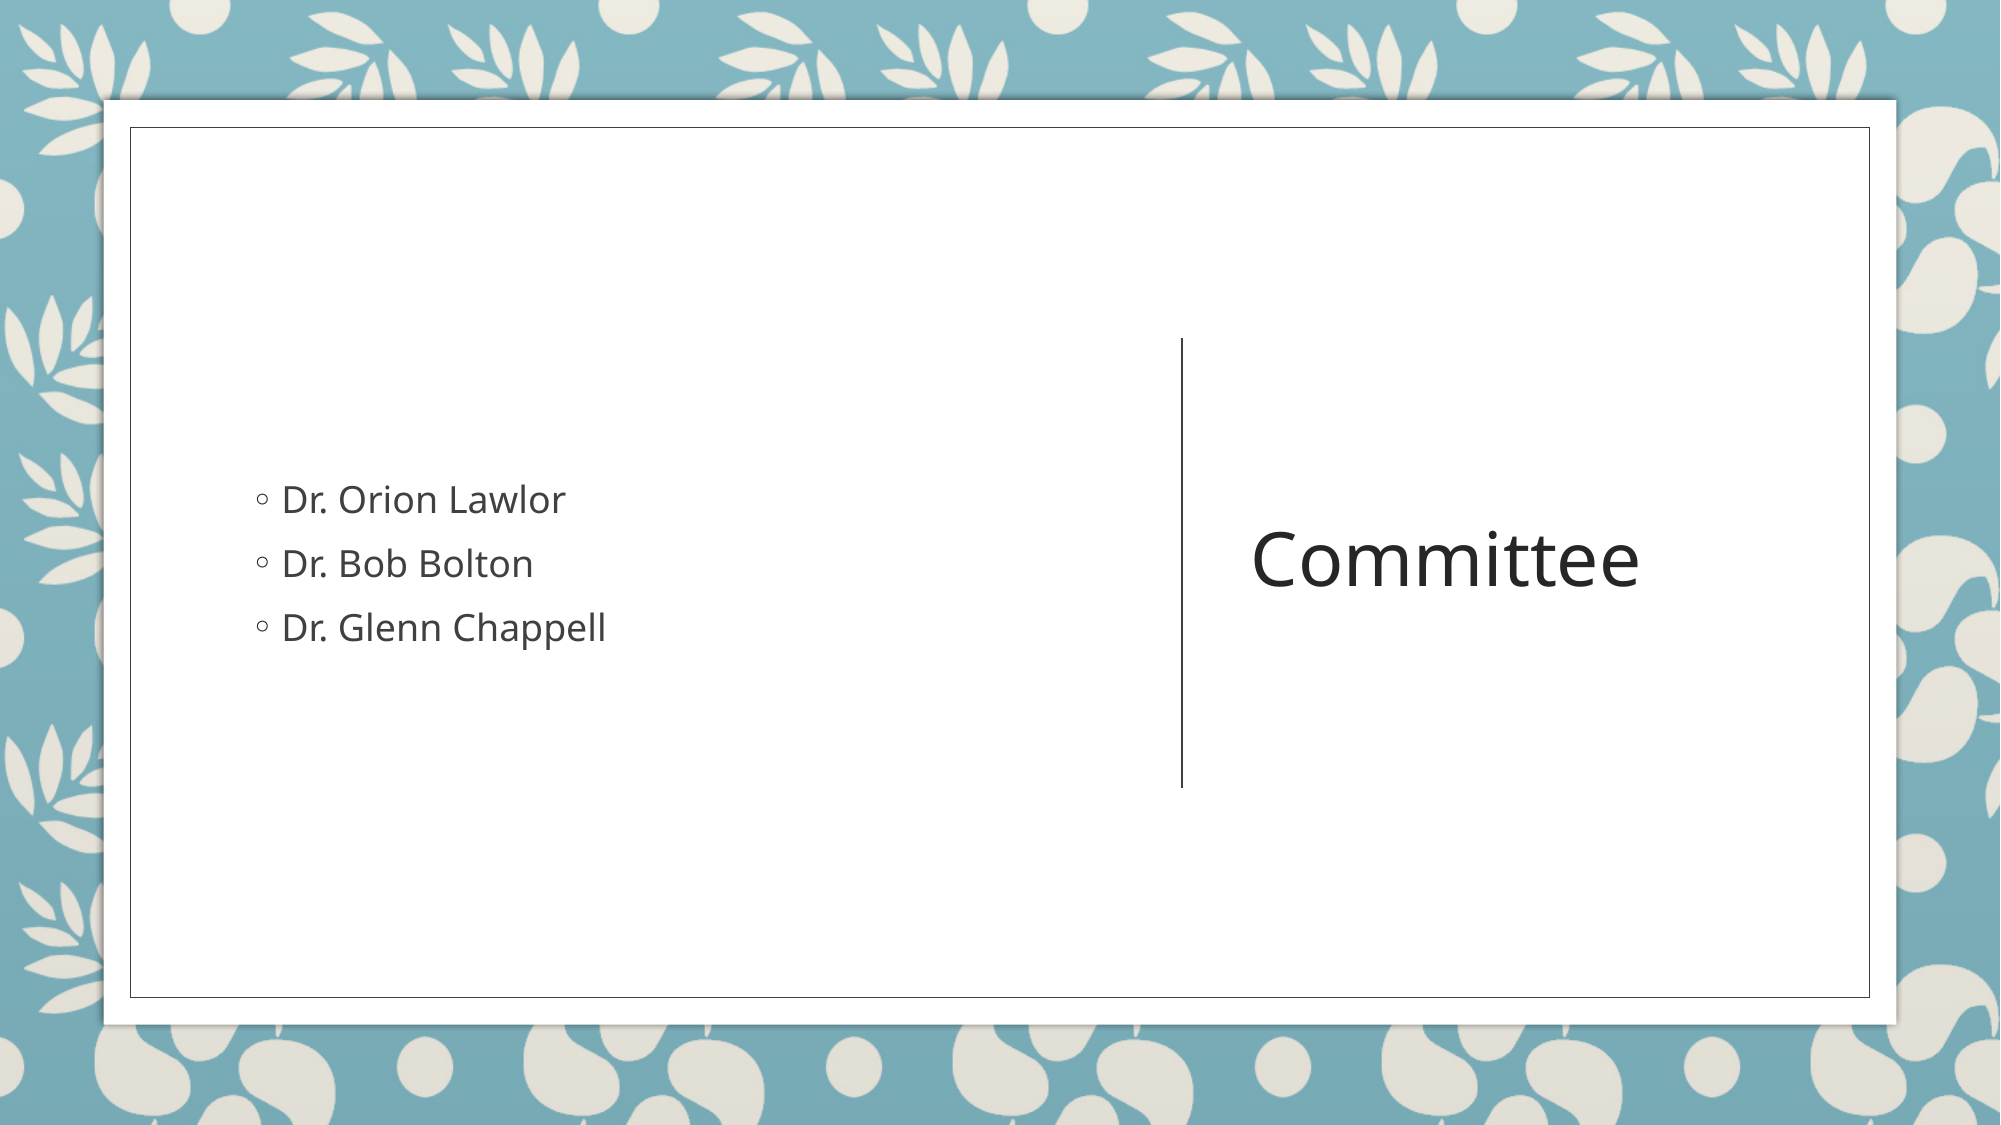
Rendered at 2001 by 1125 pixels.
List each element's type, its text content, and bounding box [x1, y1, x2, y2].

text_box [0, 0, 2000, 1125]
text_box [130, 127, 1870, 998]
list Dr. Orion Lawlor Dr. Bob Bolton Dr. Glenn Chappell [236, 233, 1141, 892]
text_box [103, 100, 1897, 1025]
title Committee [1235, 233, 1805, 892]
